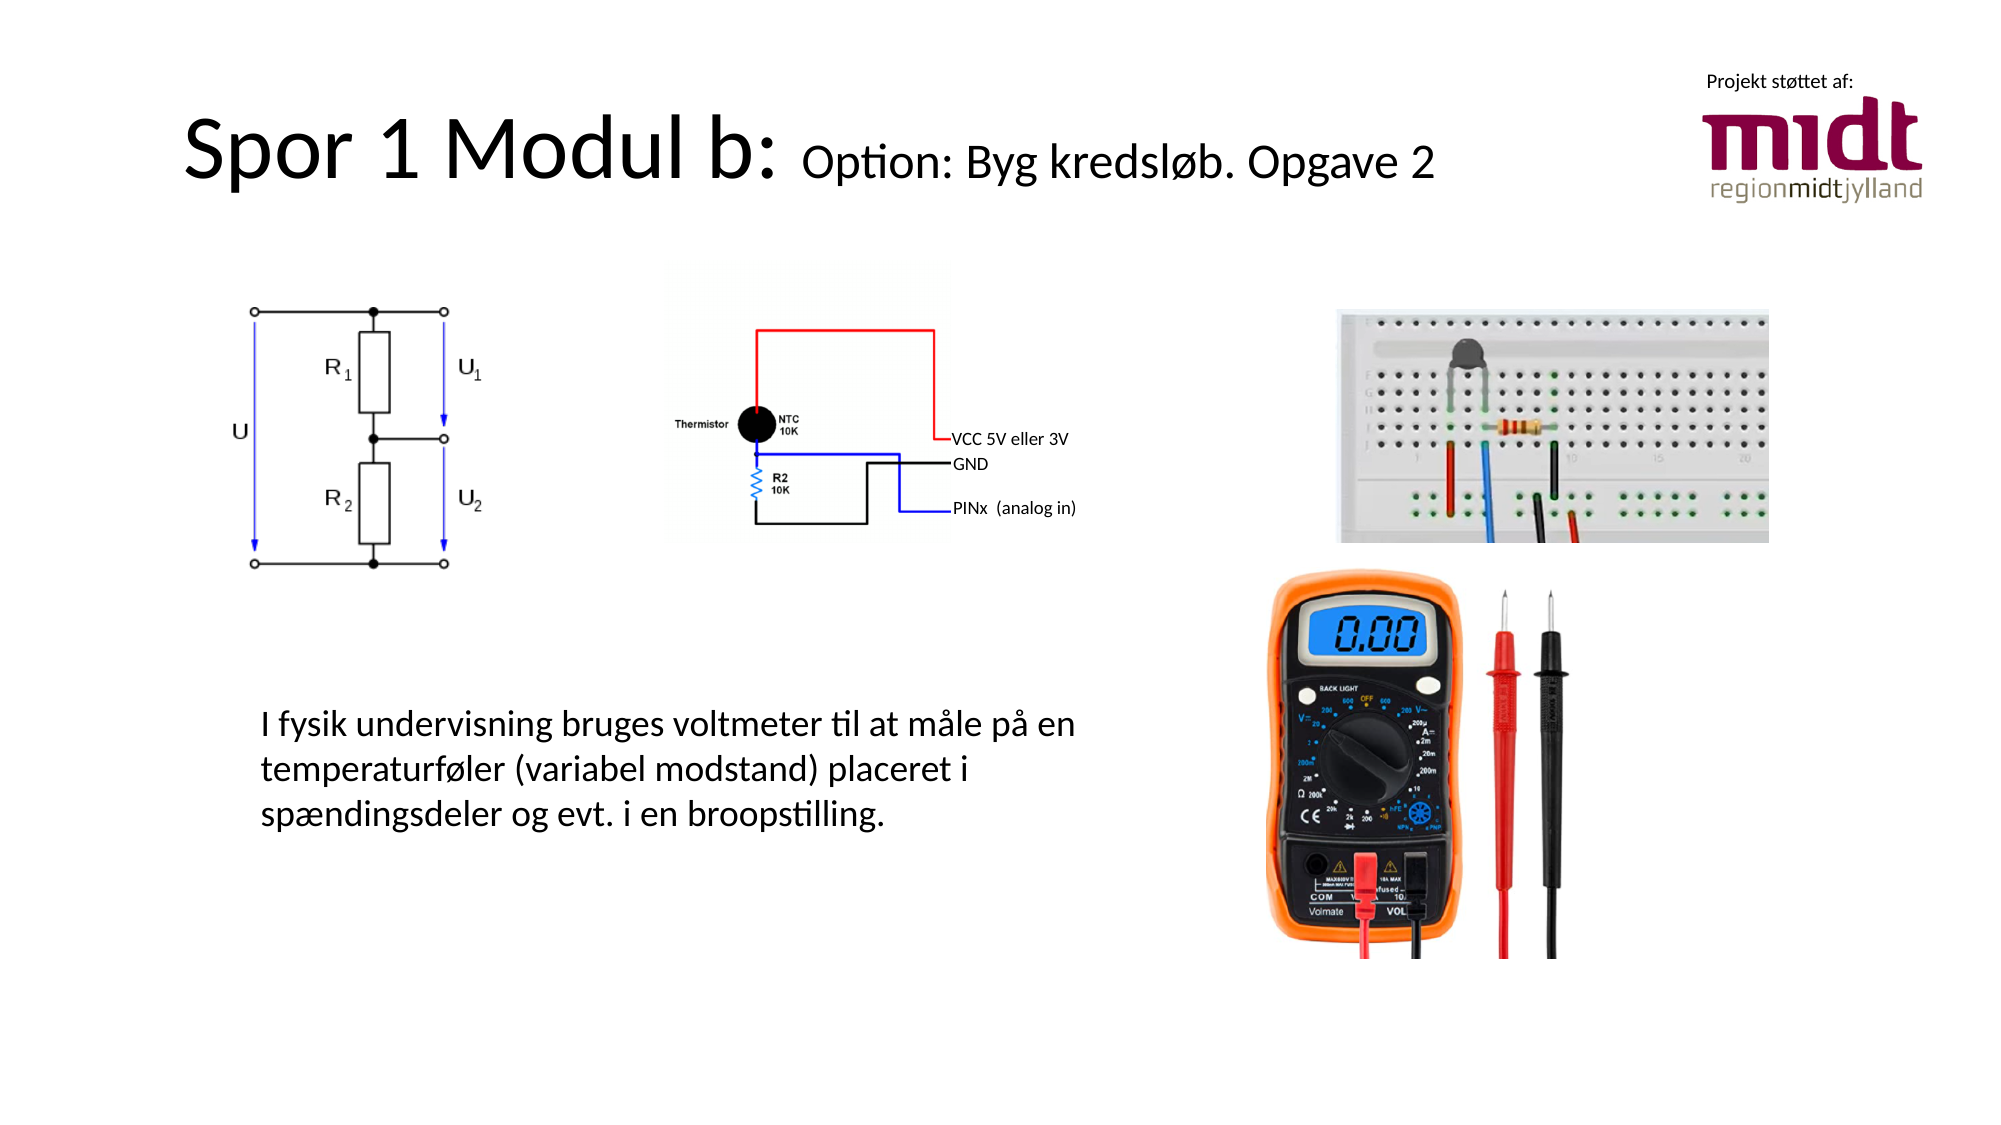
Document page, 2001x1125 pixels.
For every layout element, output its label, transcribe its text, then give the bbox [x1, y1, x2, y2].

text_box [231, 260, 1769, 570]
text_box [127, 59, 1923, 207]
picture [1266, 570, 1573, 959]
text_box I fysik undervisning bruges voltmeter til at måle på en temperaturføler (variabel modstand) placeret i spændingsdeler og evt. i en broopstilling. [245, 691, 1186, 887]
